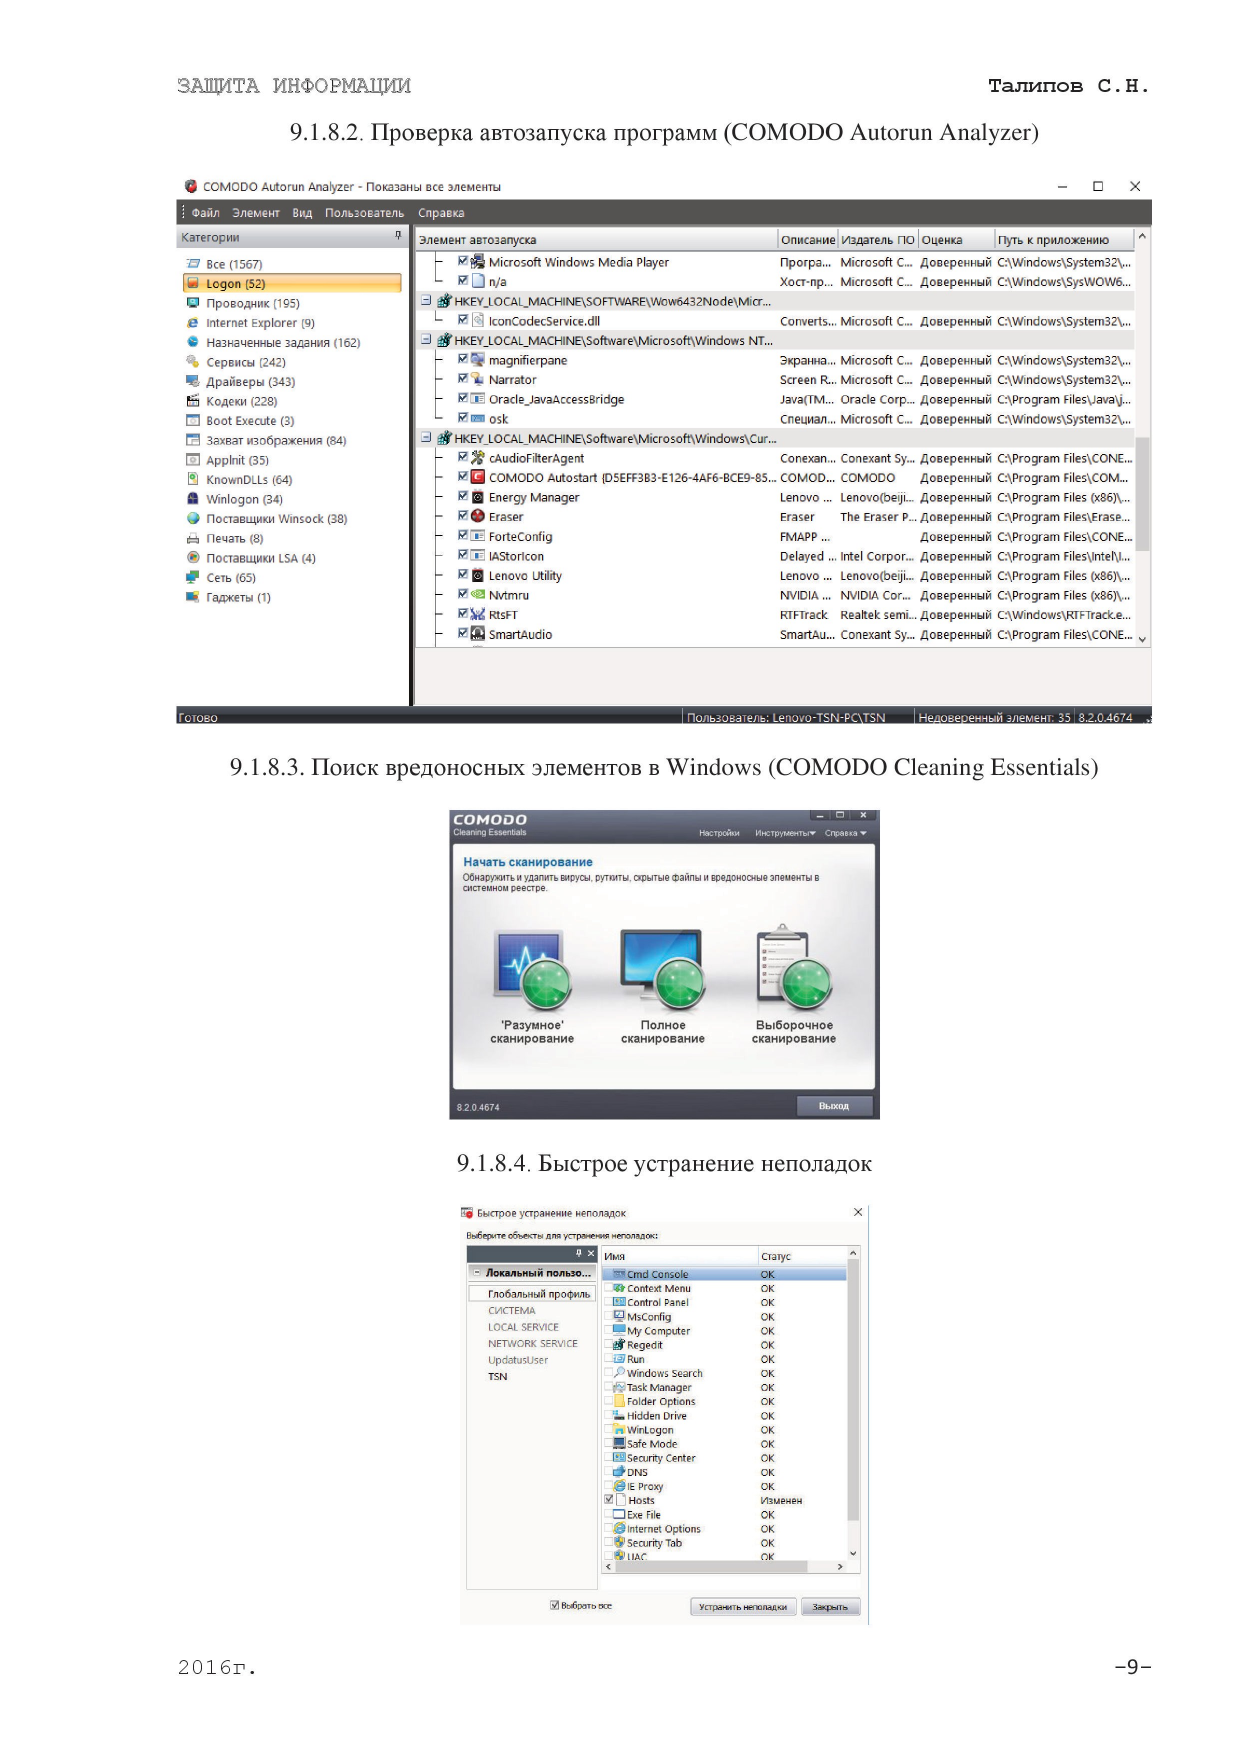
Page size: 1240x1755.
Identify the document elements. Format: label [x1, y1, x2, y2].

text_box [0, 0, 1240, 1754]
